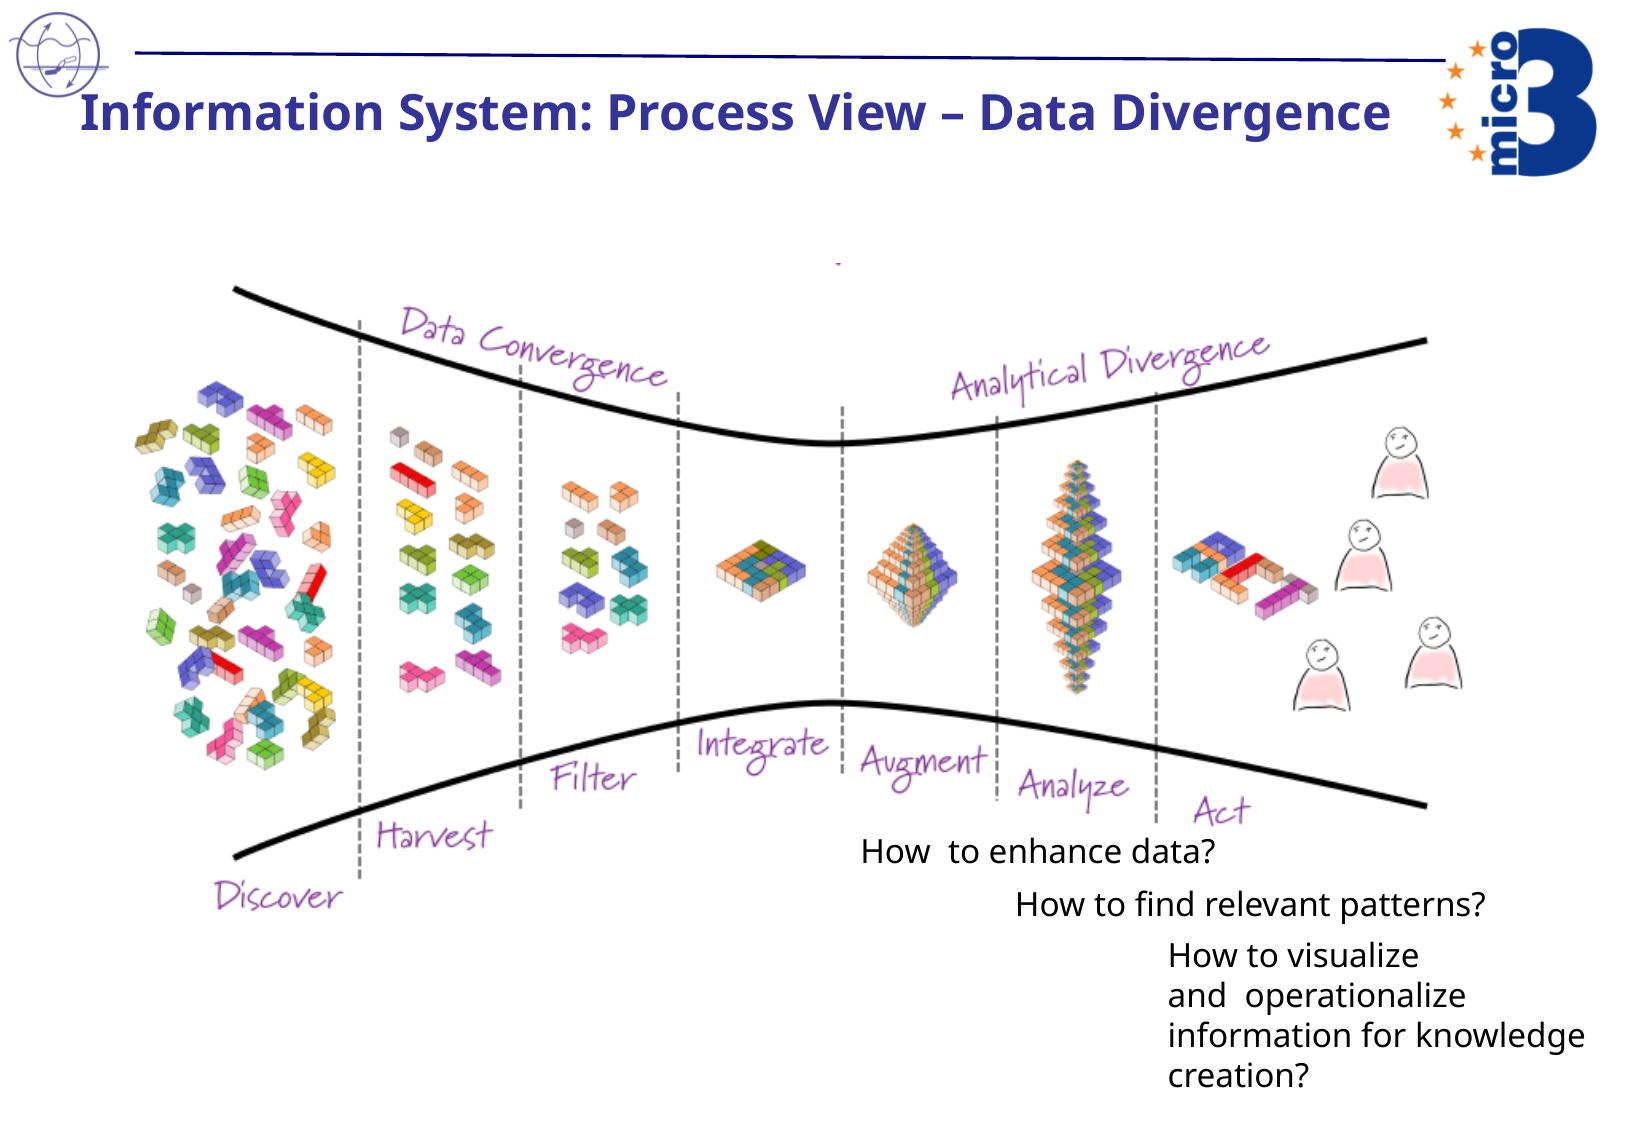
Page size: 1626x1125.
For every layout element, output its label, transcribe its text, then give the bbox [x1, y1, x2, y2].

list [46, 263, 1558, 948]
title Information System: Process View – Data Divergence [79, 62, 1434, 159]
text_box How to visualize and operationalize information for knowledge creation? [1152, 926, 1611, 1102]
picture [1436, 25, 1603, 180]
picture [0, 0, 115, 105]
